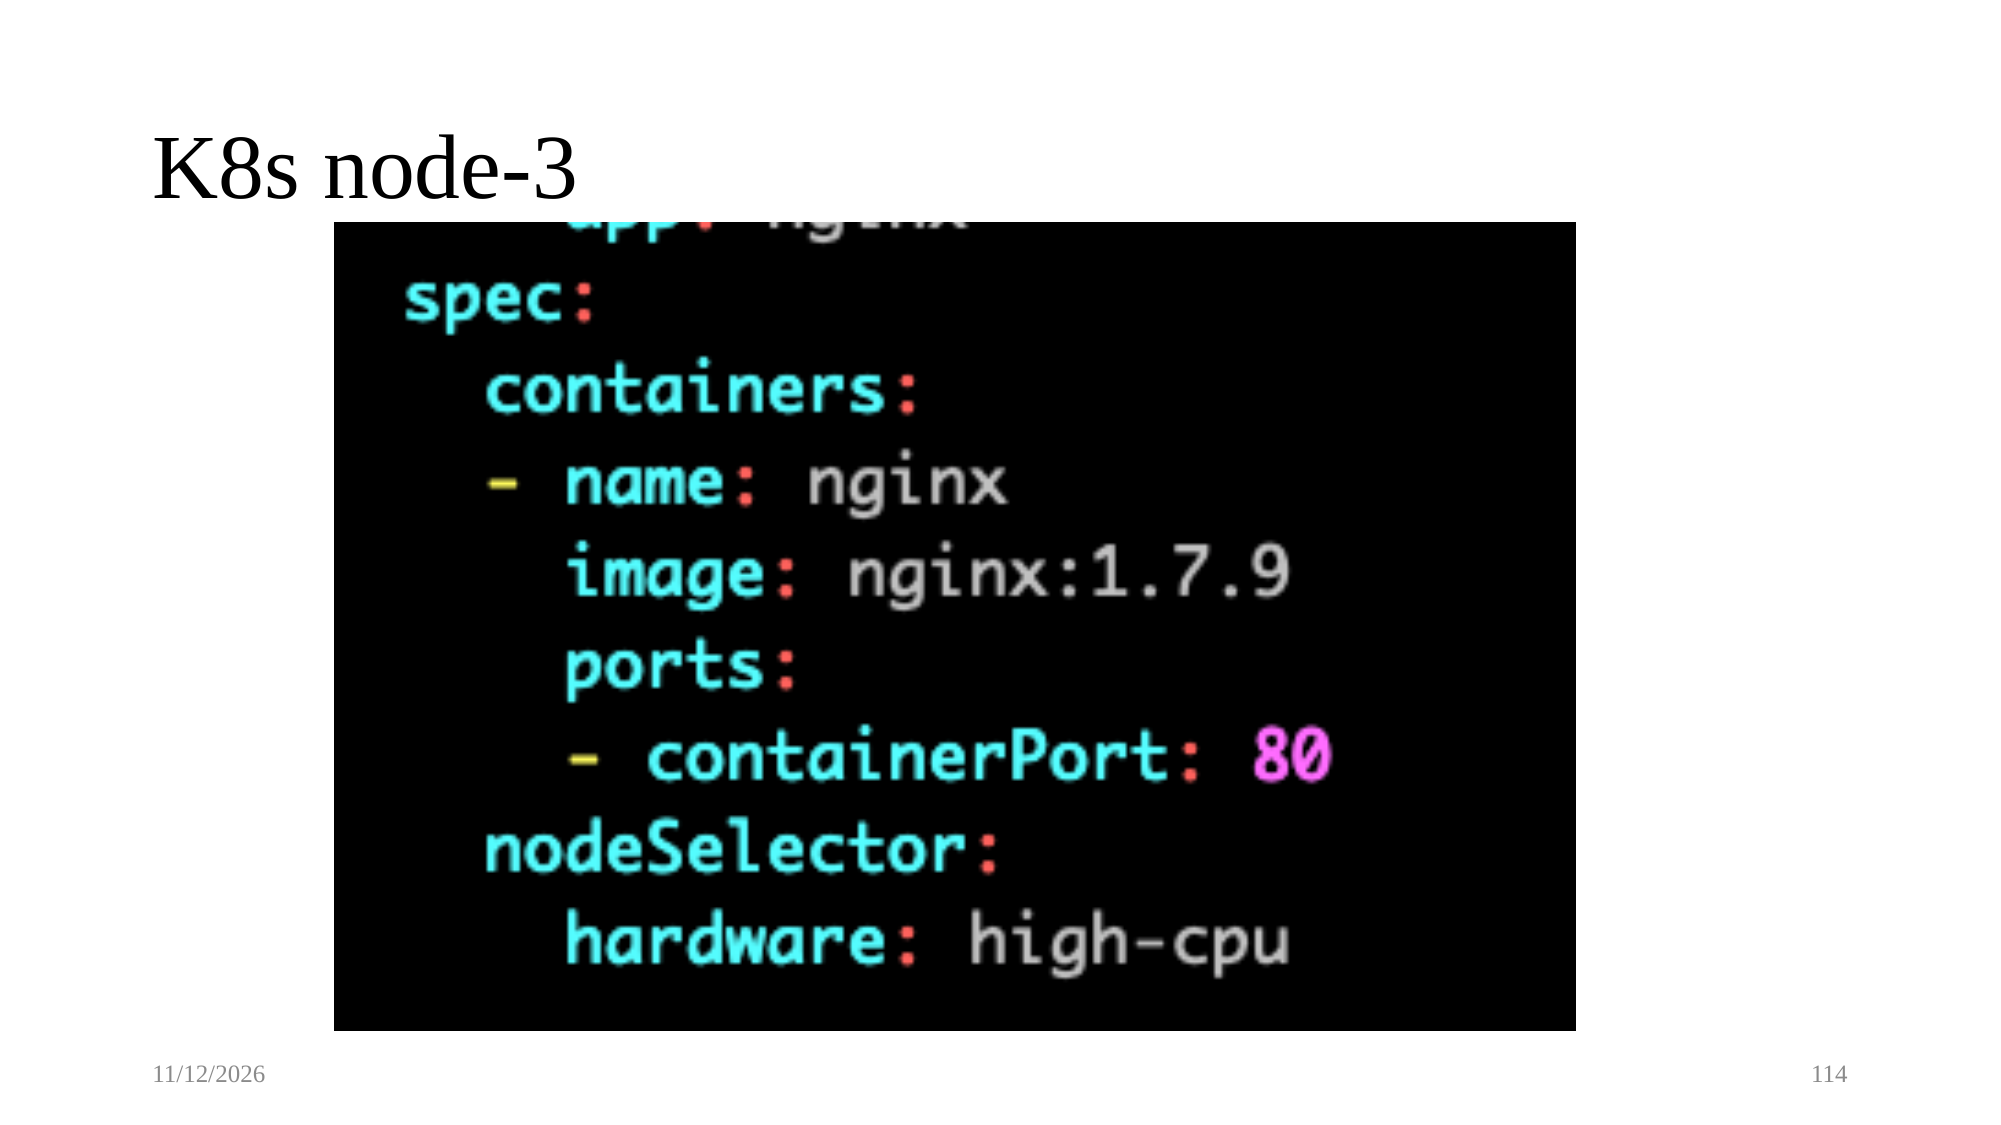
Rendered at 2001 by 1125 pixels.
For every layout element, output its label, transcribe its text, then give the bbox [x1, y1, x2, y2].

picture [334, 222, 1576, 1031]
title K8s node-3 [137, 59, 1863, 278]
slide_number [137, 1042, 588, 1103]
slide_number 114 [1412, 1042, 1863, 1103]
